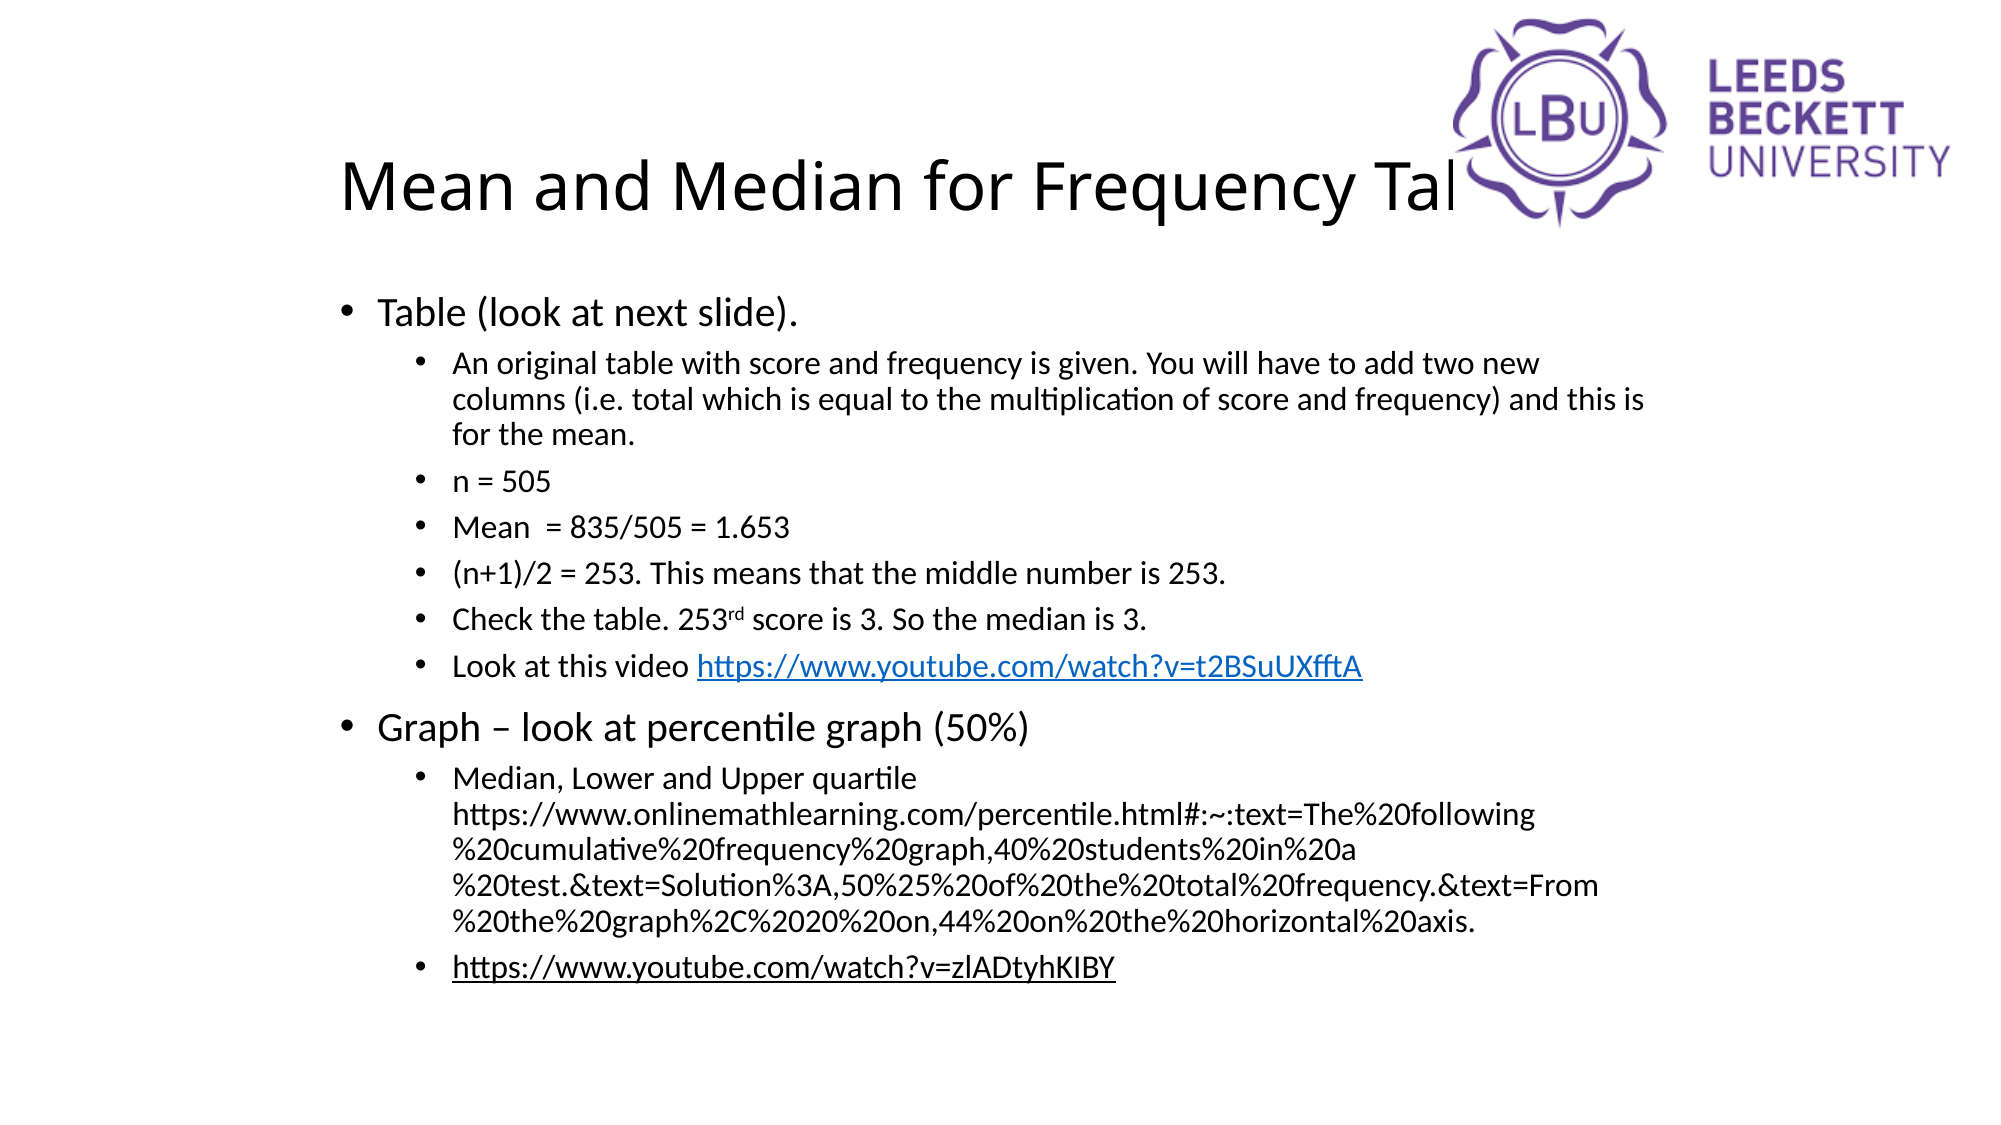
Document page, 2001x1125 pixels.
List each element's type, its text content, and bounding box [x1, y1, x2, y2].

picture [1453, 0, 1951, 249]
list Table (look at next slide). An original table with score and frequency is given. You will have to add two new columns (i.e. total which is equal to the multiplication of score and frequency) and this is for the mean. n = 505 Mean = 835/505 = 1.653 (n+1)/2 = 253. This means that the middle number is 253. Check the table. 253rd score is 3. So the median is 3. Look at this video https://www.youtube.com/watch?v=t2BSuUXfftA Graph – look at percentile graph (50%) Median, Lower and Upper quartile https://www.onlinemathlearning.com/percentile.html#:~:text=The%20following%20cumulative%20frequency%20graph,40%20students%20in%20a%20test.&text=Solution%3A,50%25%20of%20the%20total%20frequency.&text=From%20the%20graph%2C%2020%20on,44%20on%20the%20horizontal%20axis. https://www.youtube.com/watch?v=zlADtyhKIBY [324, 282, 1675, 1005]
title Mean and Median for Frequency Table [324, 95, 1675, 282]
